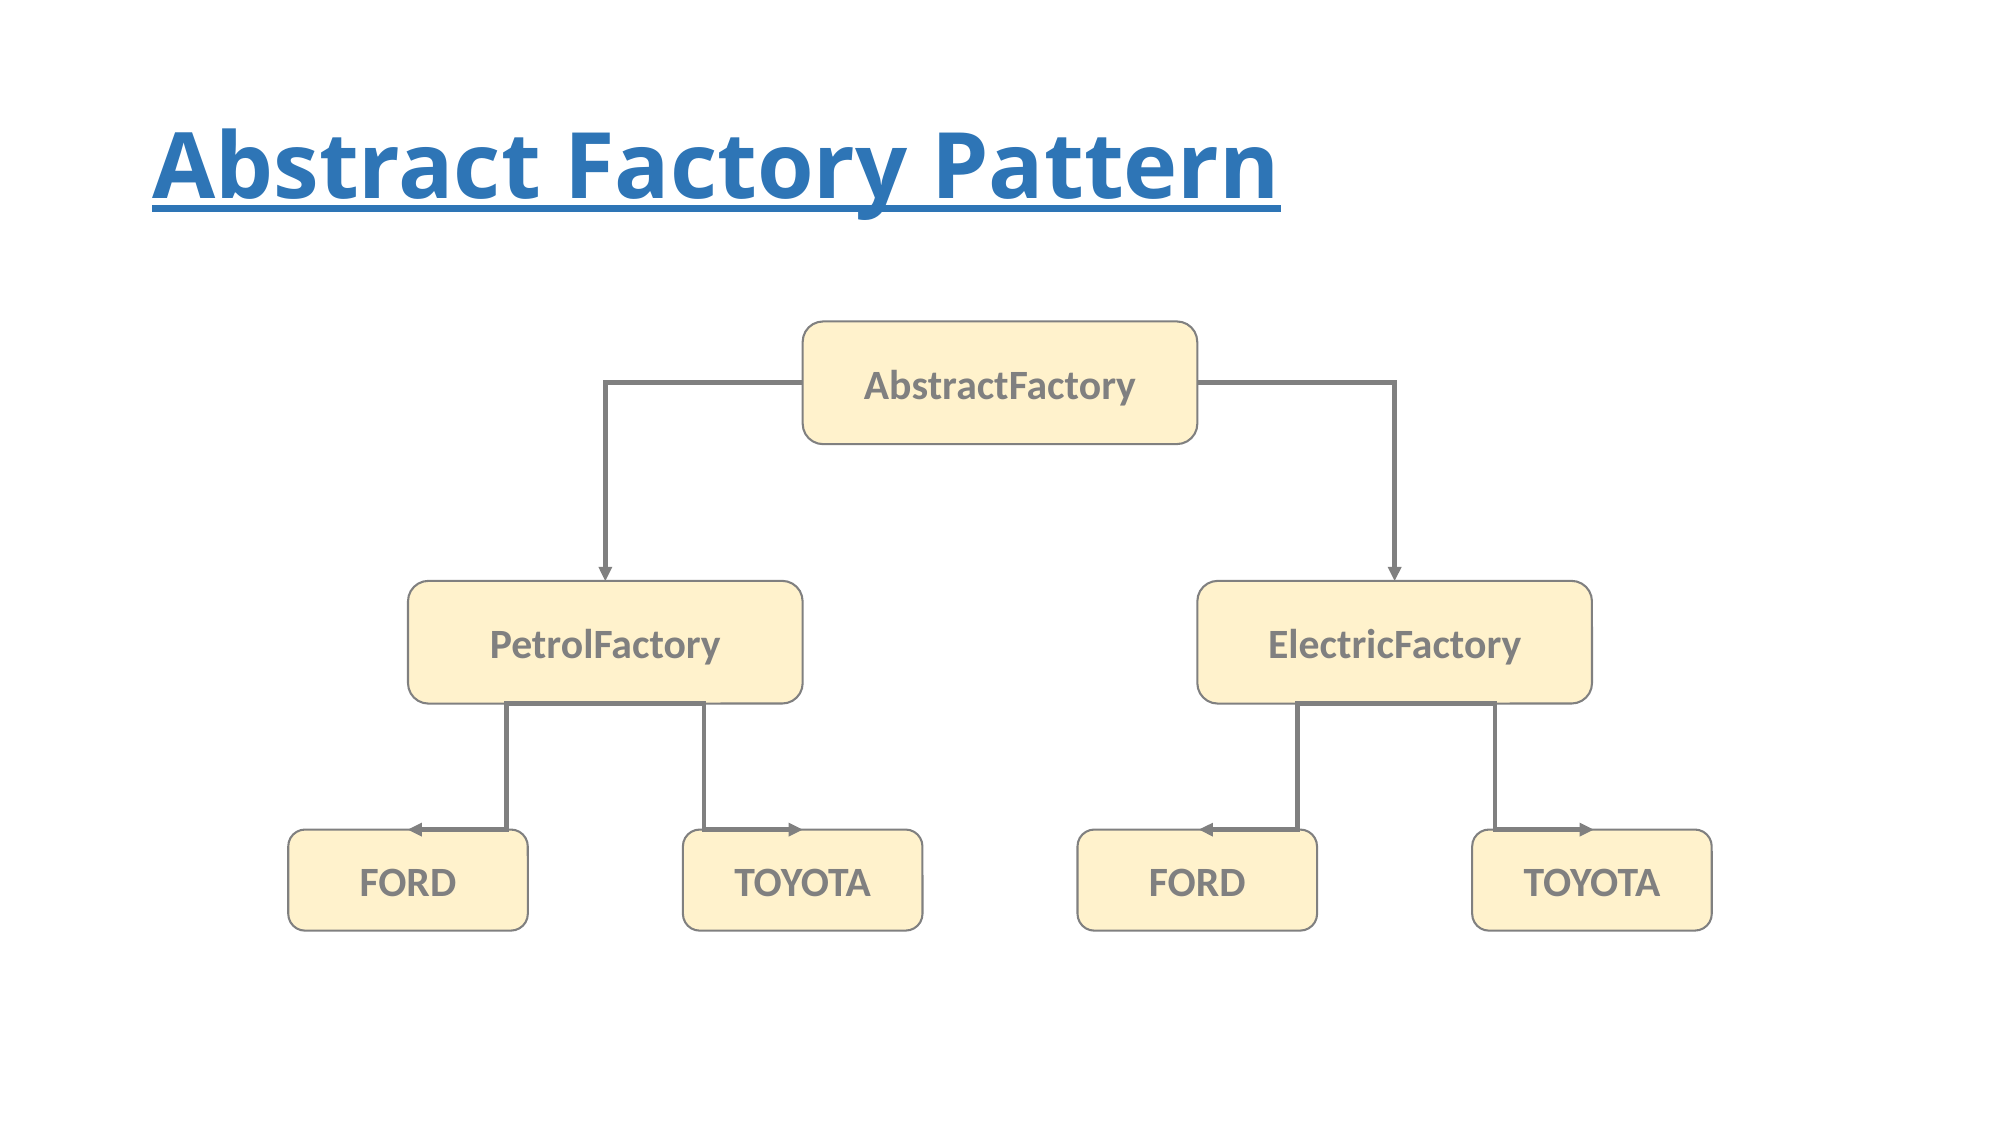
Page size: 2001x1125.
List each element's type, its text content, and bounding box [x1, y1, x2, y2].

title Abstract Factory Pattern [137, 59, 1863, 278]
text_box ElectricFactory [1196, 579, 1594, 705]
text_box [1197, 382, 1395, 581]
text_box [1234, 667, 1361, 866]
text_box TOYOTA [681, 828, 924, 932]
text_box AbstractFactory [801, 320, 1199, 446]
text_box TOYOTA [1471, 828, 1713, 932]
text_box PetrolFactory [406, 579, 804, 705]
text_box FORD [287, 828, 529, 932]
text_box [443, 667, 570, 866]
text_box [605, 382, 803, 581]
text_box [1431, 667, 1558, 866]
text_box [641, 667, 767, 866]
text_box FORD [1076, 828, 1319, 932]
